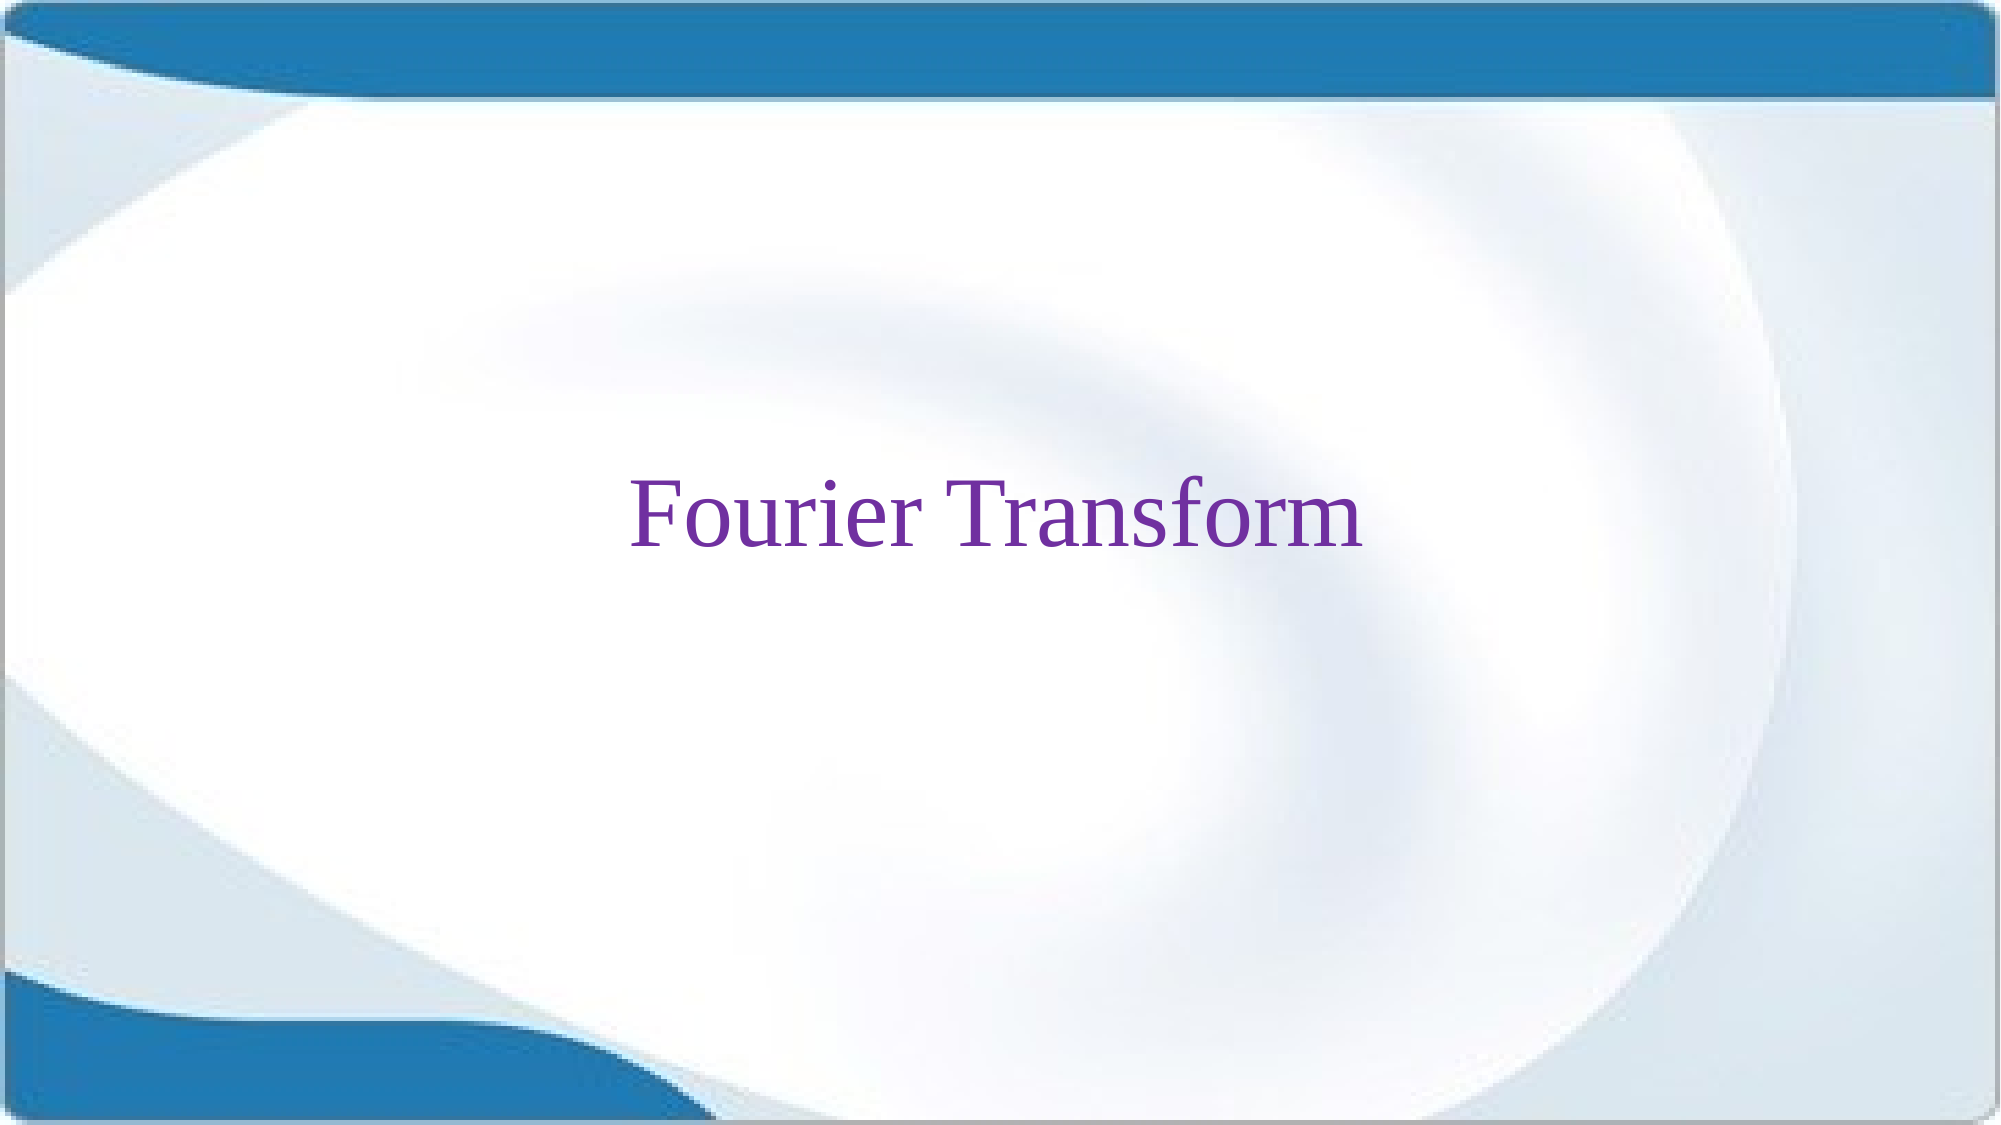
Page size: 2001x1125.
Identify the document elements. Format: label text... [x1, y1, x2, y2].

picture [0, 0, 2001, 1125]
text_box Fourier Transform [613, 439, 1494, 575]
